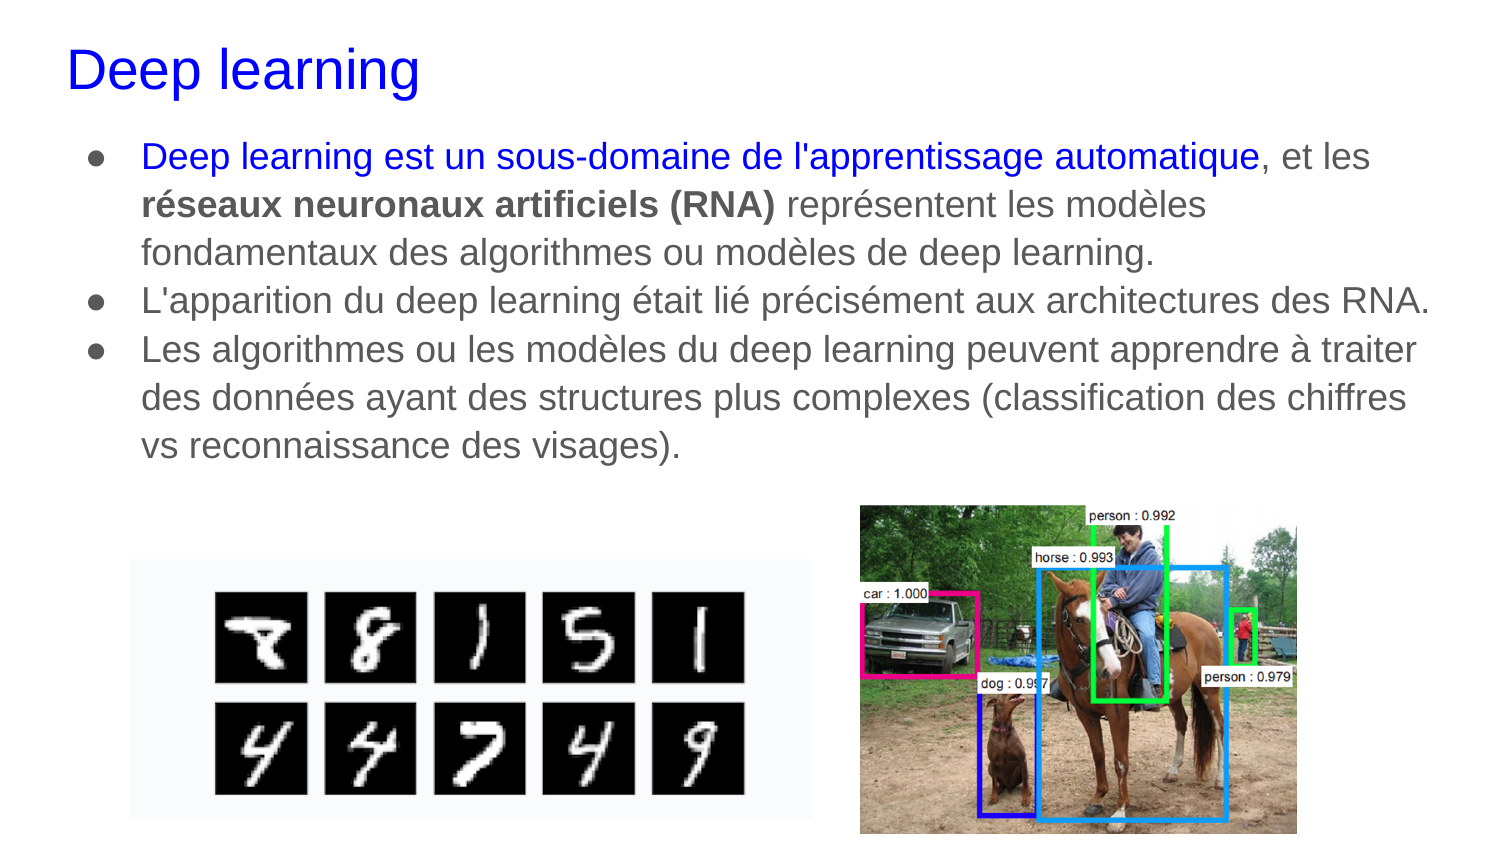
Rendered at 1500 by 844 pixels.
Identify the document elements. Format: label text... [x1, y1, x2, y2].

title Deep learning [51, 23, 1449, 114]
picture [860, 504, 1298, 834]
picture [129, 558, 812, 819]
list Deep learning est un sous-domaine de l'apprentissage automatique, et les réseaux neuronaux artificiels (RNA) représentent les modèles fondamentaux des algorithmes ou modèles de deep learning. L'apparition du deep learning était lié précisément aux architectures des RNA. Les algorithmes ou les modèles du deep learning peuvent apprendre à traiter des données ayant des structures plus complexes (classification des chiffres vs reconnaissance des visages). [51, 114, 1449, 675]
